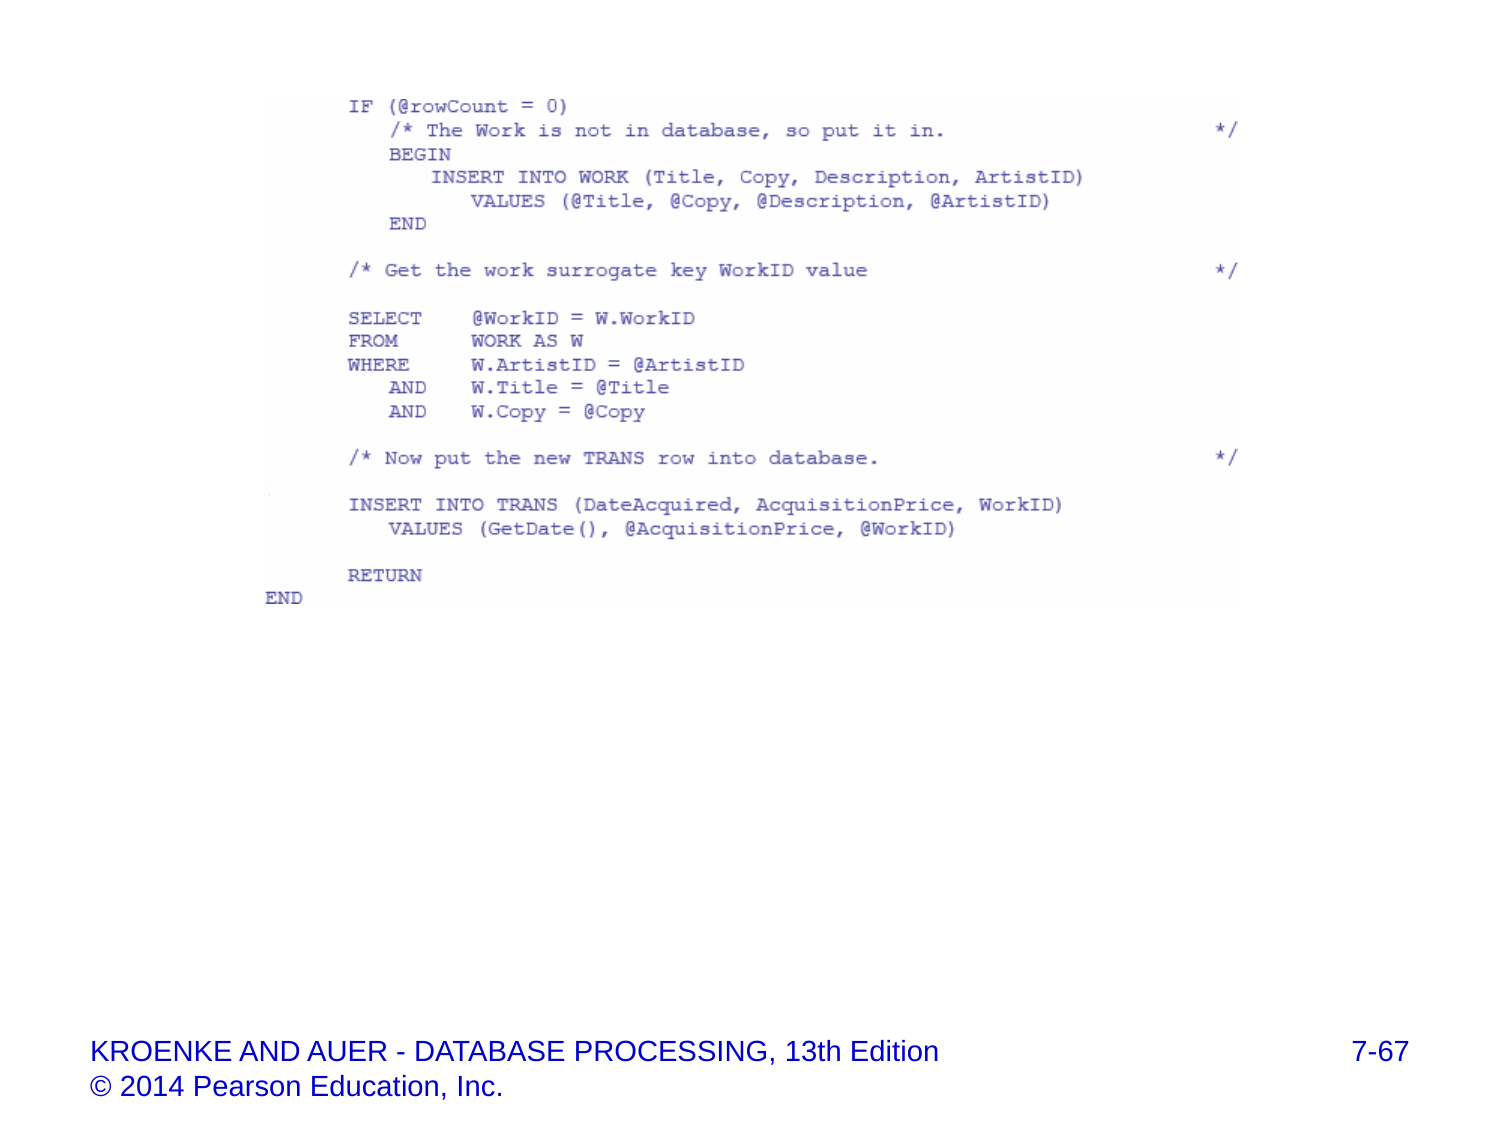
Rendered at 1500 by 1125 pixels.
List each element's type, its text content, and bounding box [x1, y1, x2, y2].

slide_number 7-67 [1074, 1024, 1426, 1103]
picture [263, 87, 1238, 605]
footer KROENKE AND AUER - DATABASE PROCESSING, 13th Edition © 2014 Pearson Education, Inc. [74, 1024, 976, 1104]
